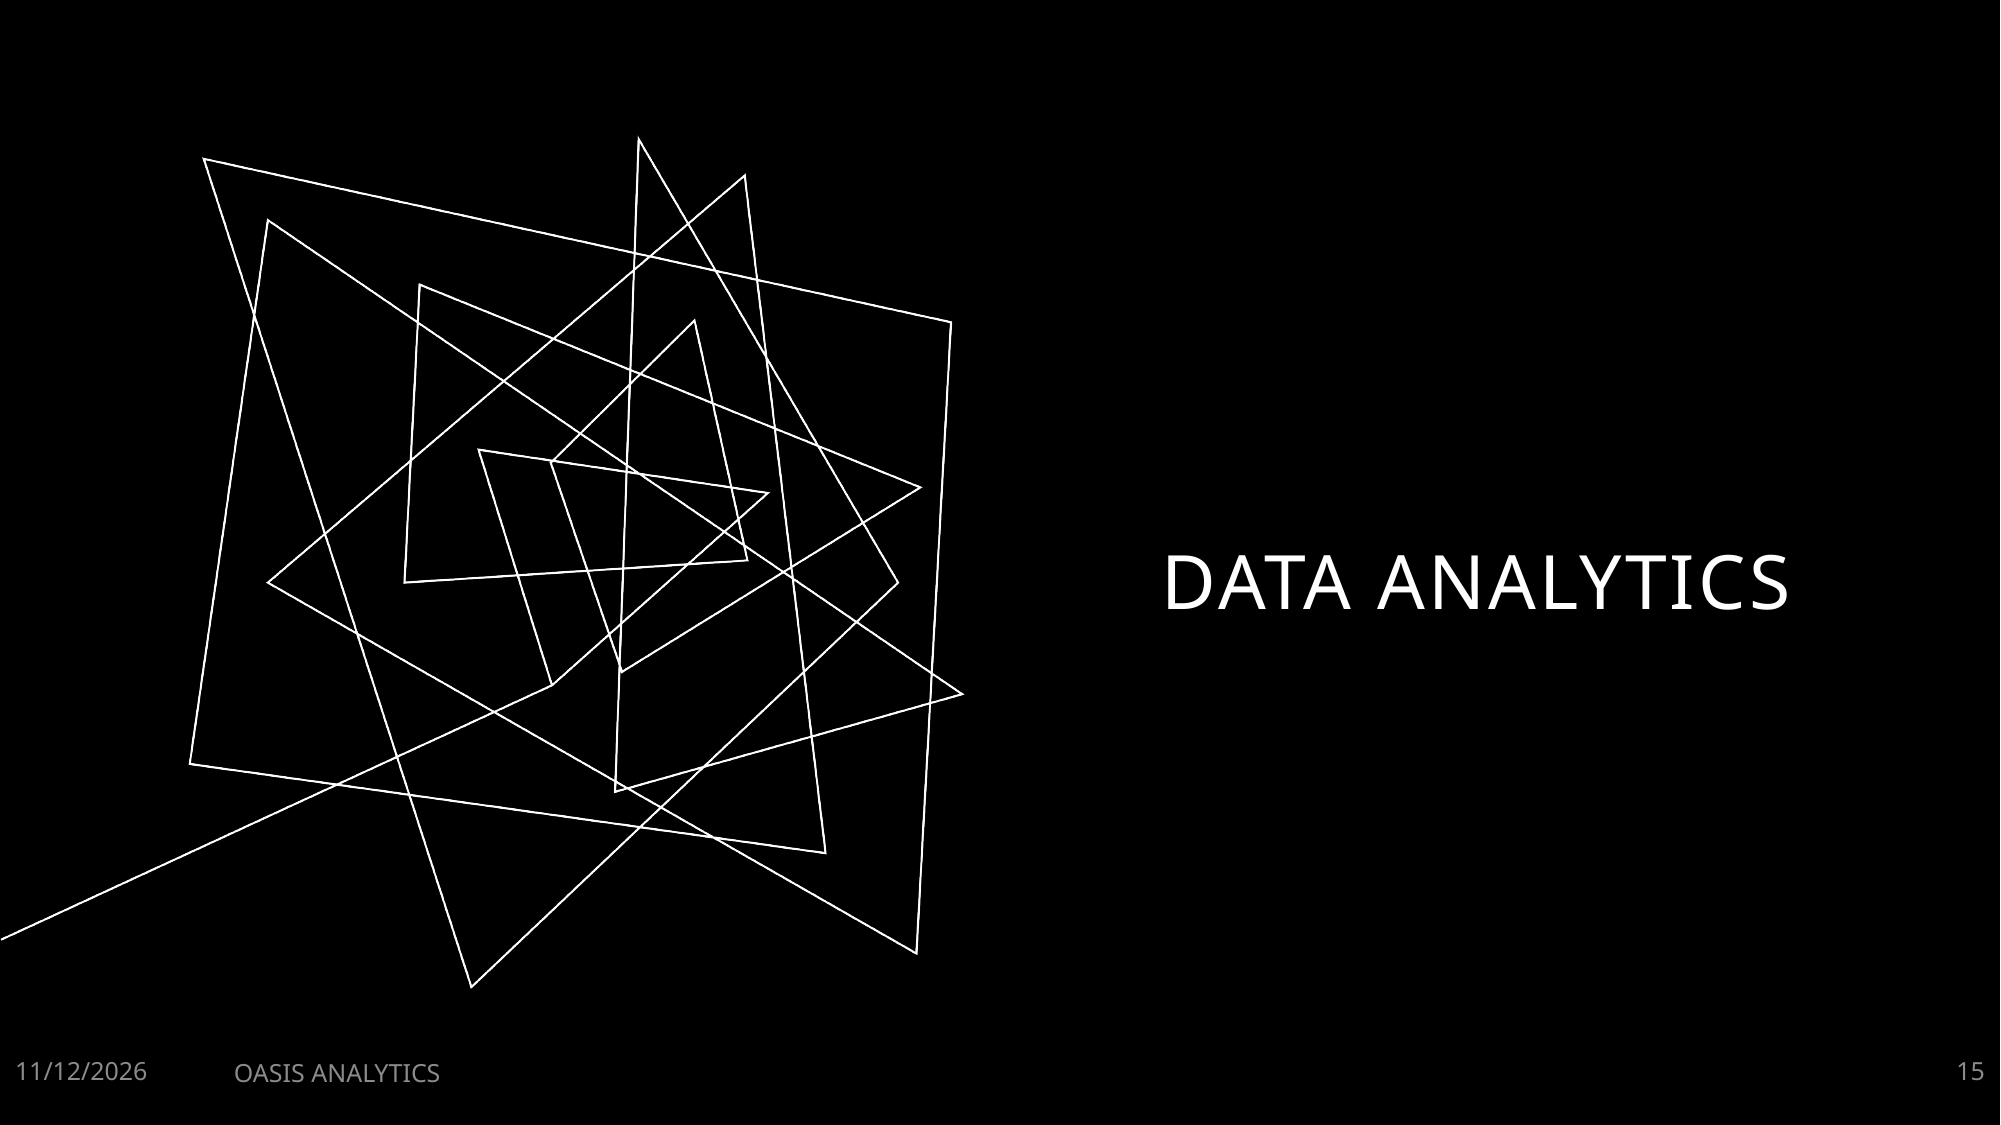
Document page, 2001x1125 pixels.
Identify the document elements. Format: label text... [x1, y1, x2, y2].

footer OASIS ANALYTICS [0, 1042, 675, 1103]
title DATA Analytics [1146, 352, 1833, 634]
picture [0, 135, 965, 989]
slide_number 15 [1550, 1042, 2000, 1103]
